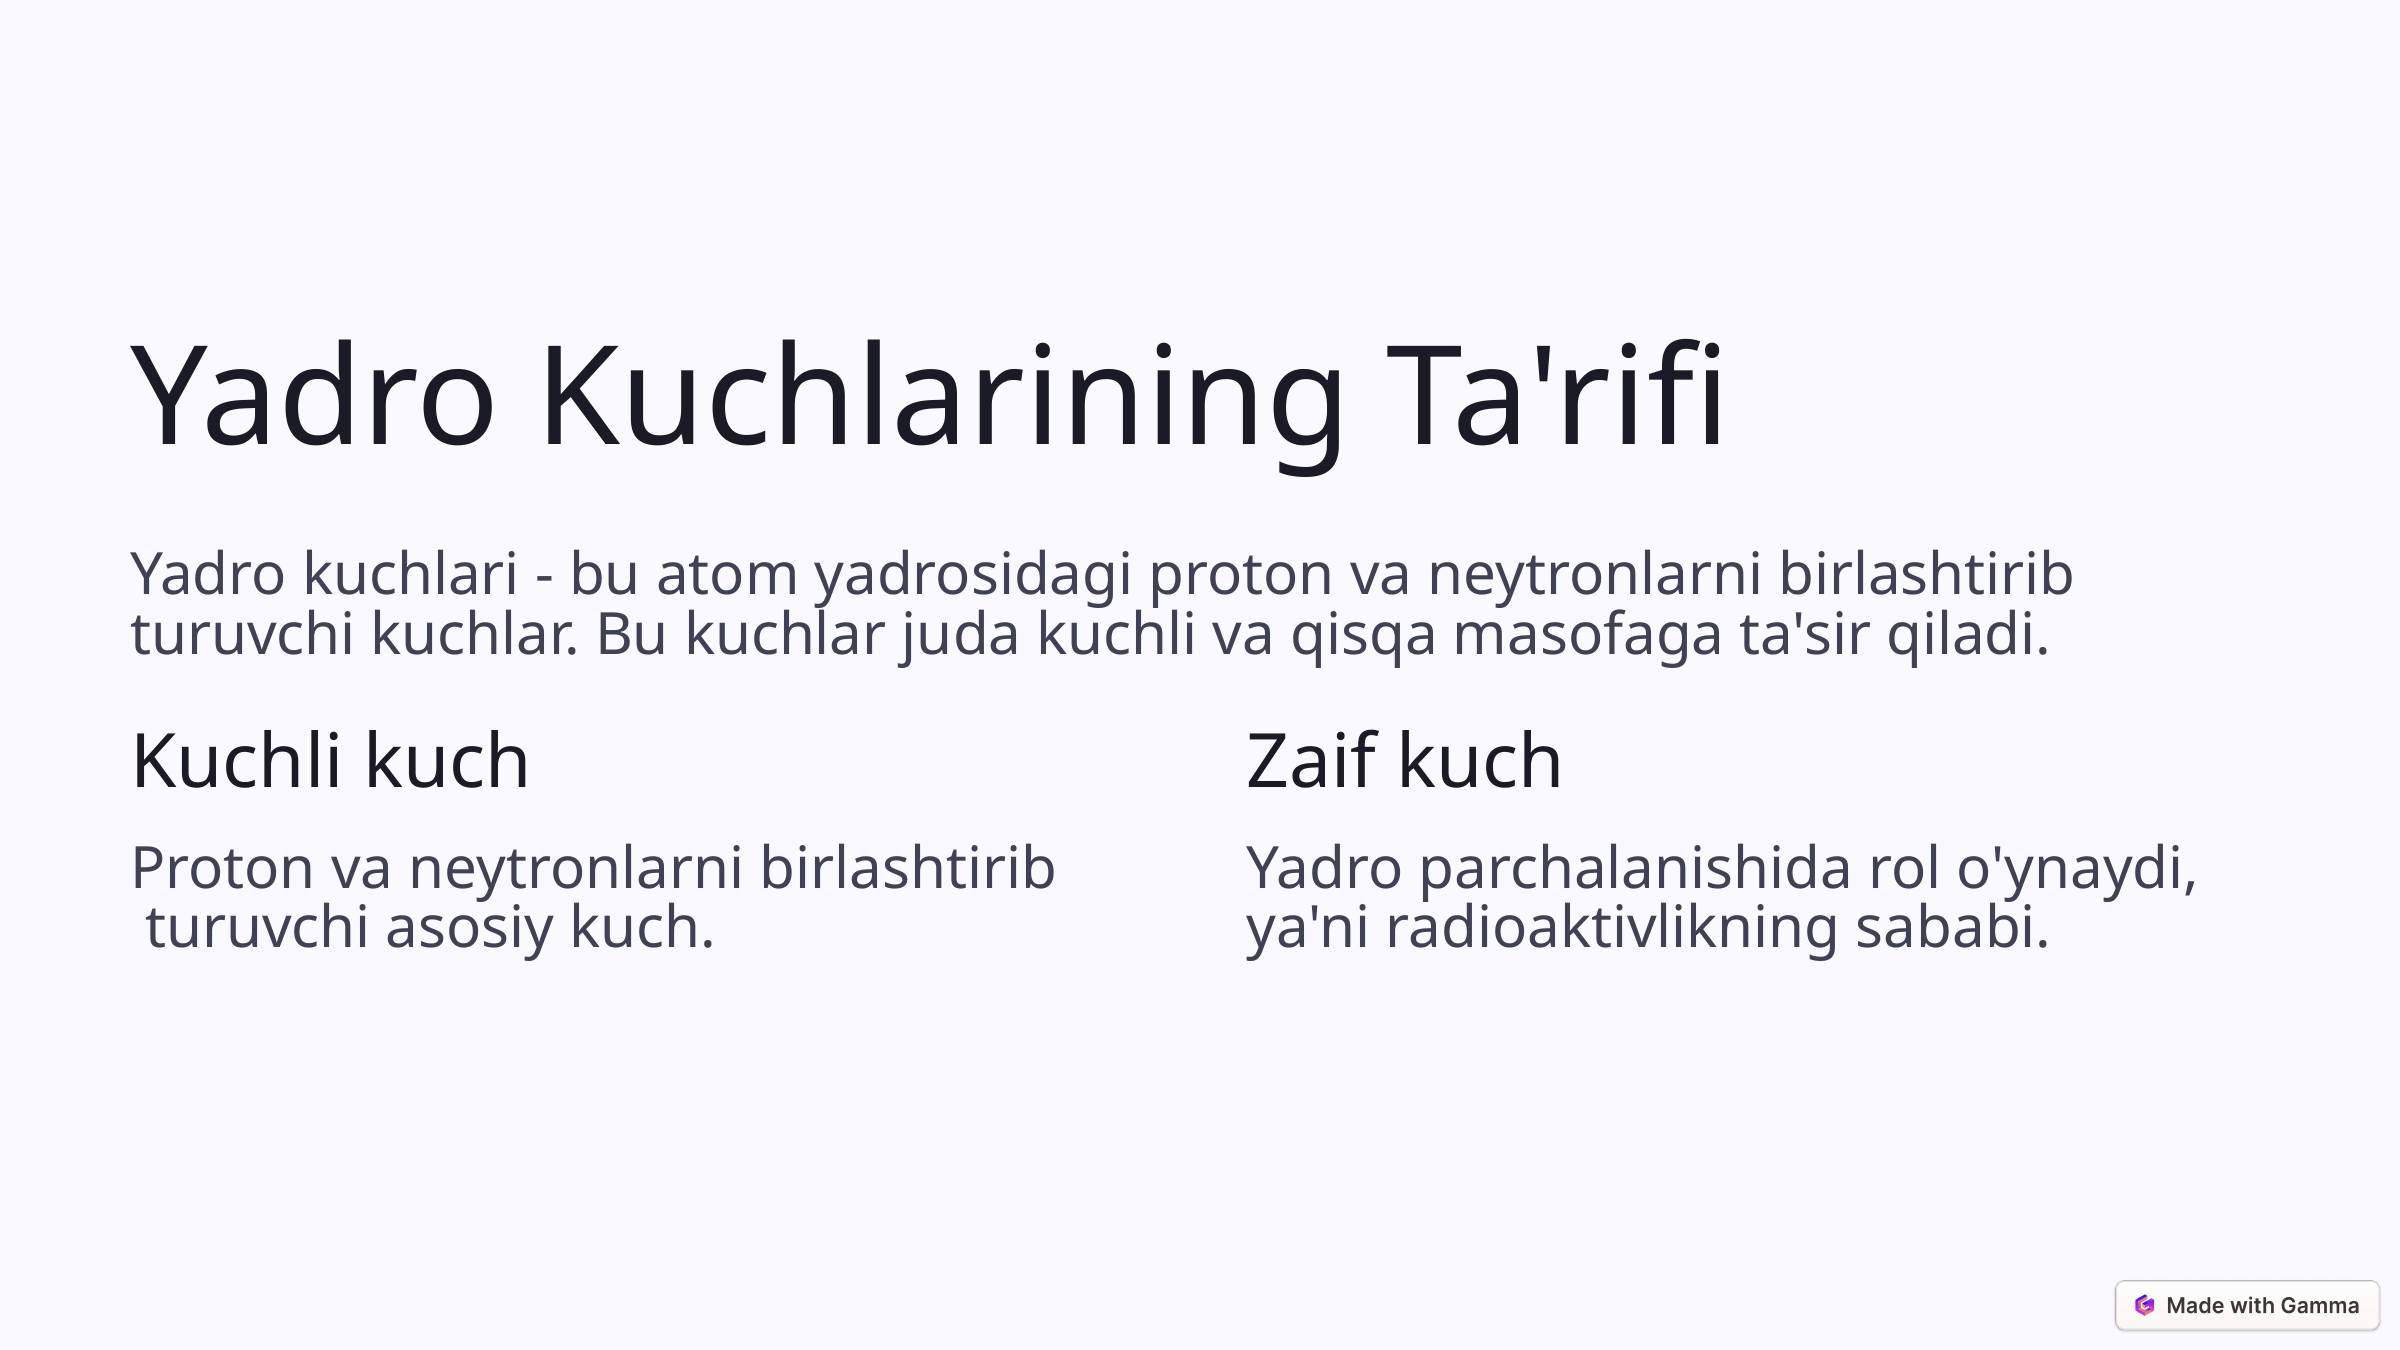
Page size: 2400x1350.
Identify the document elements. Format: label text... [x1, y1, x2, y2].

text_box Yadro parchalanishida rol o'ynaydi, ya'ni radioaktivlikning sababi. [1246, 840, 2271, 960]
text_box Zaif kuch [1246, 745, 1712, 804]
picture [2106, 1271, 2389, 1339]
text_box Kuchli kuch [130, 745, 596, 804]
text_box Yadro kuchlari - bu atom yadrosidagi proton va neytronlarni birlashtirib turuvchi kuchlar. Bu kuchlar juda kuchli va qisqa masofaga ta'sir qiladi. [130, 547, 2270, 667]
text_box Yadro Kuchlarining Ta'rifi [130, 356, 1295, 473]
text_box Proton va neytronlarni birlashtirib turuvchi asosiy kuch. [130, 840, 1155, 901]
